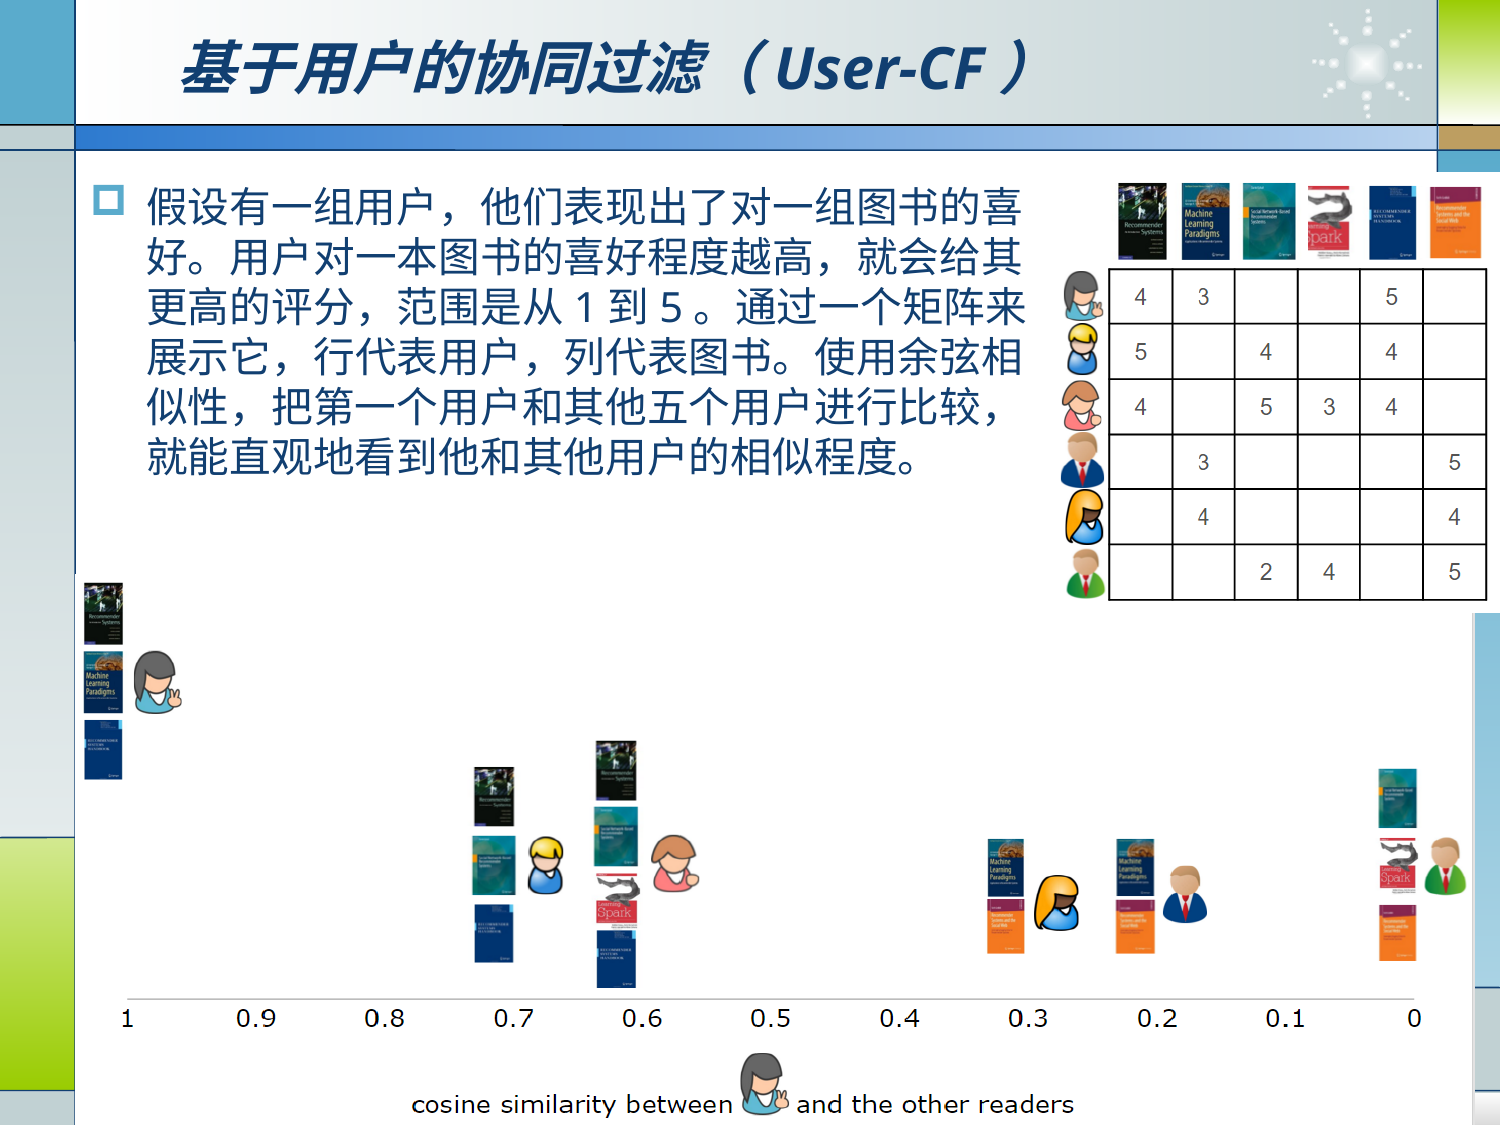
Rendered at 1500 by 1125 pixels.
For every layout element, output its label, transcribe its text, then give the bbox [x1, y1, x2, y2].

picture [74, 172, 1500, 1125]
title 基于用户的协同过滤（User-CF） [162, 19, 1263, 113]
list 假设有一组用户，他们表现出了对一组图书的喜好。用户对一本图书的喜好程度越高，就会给其更高的评分，范围是从1到5。通过一个矩阵来展示它，行代表用户，列代表图书。使用余弦相似性，把第一个用户和其他五个用户进行比较，就能直观地看到他和其他用户的相似程度。 [74, 172, 1048, 547]
